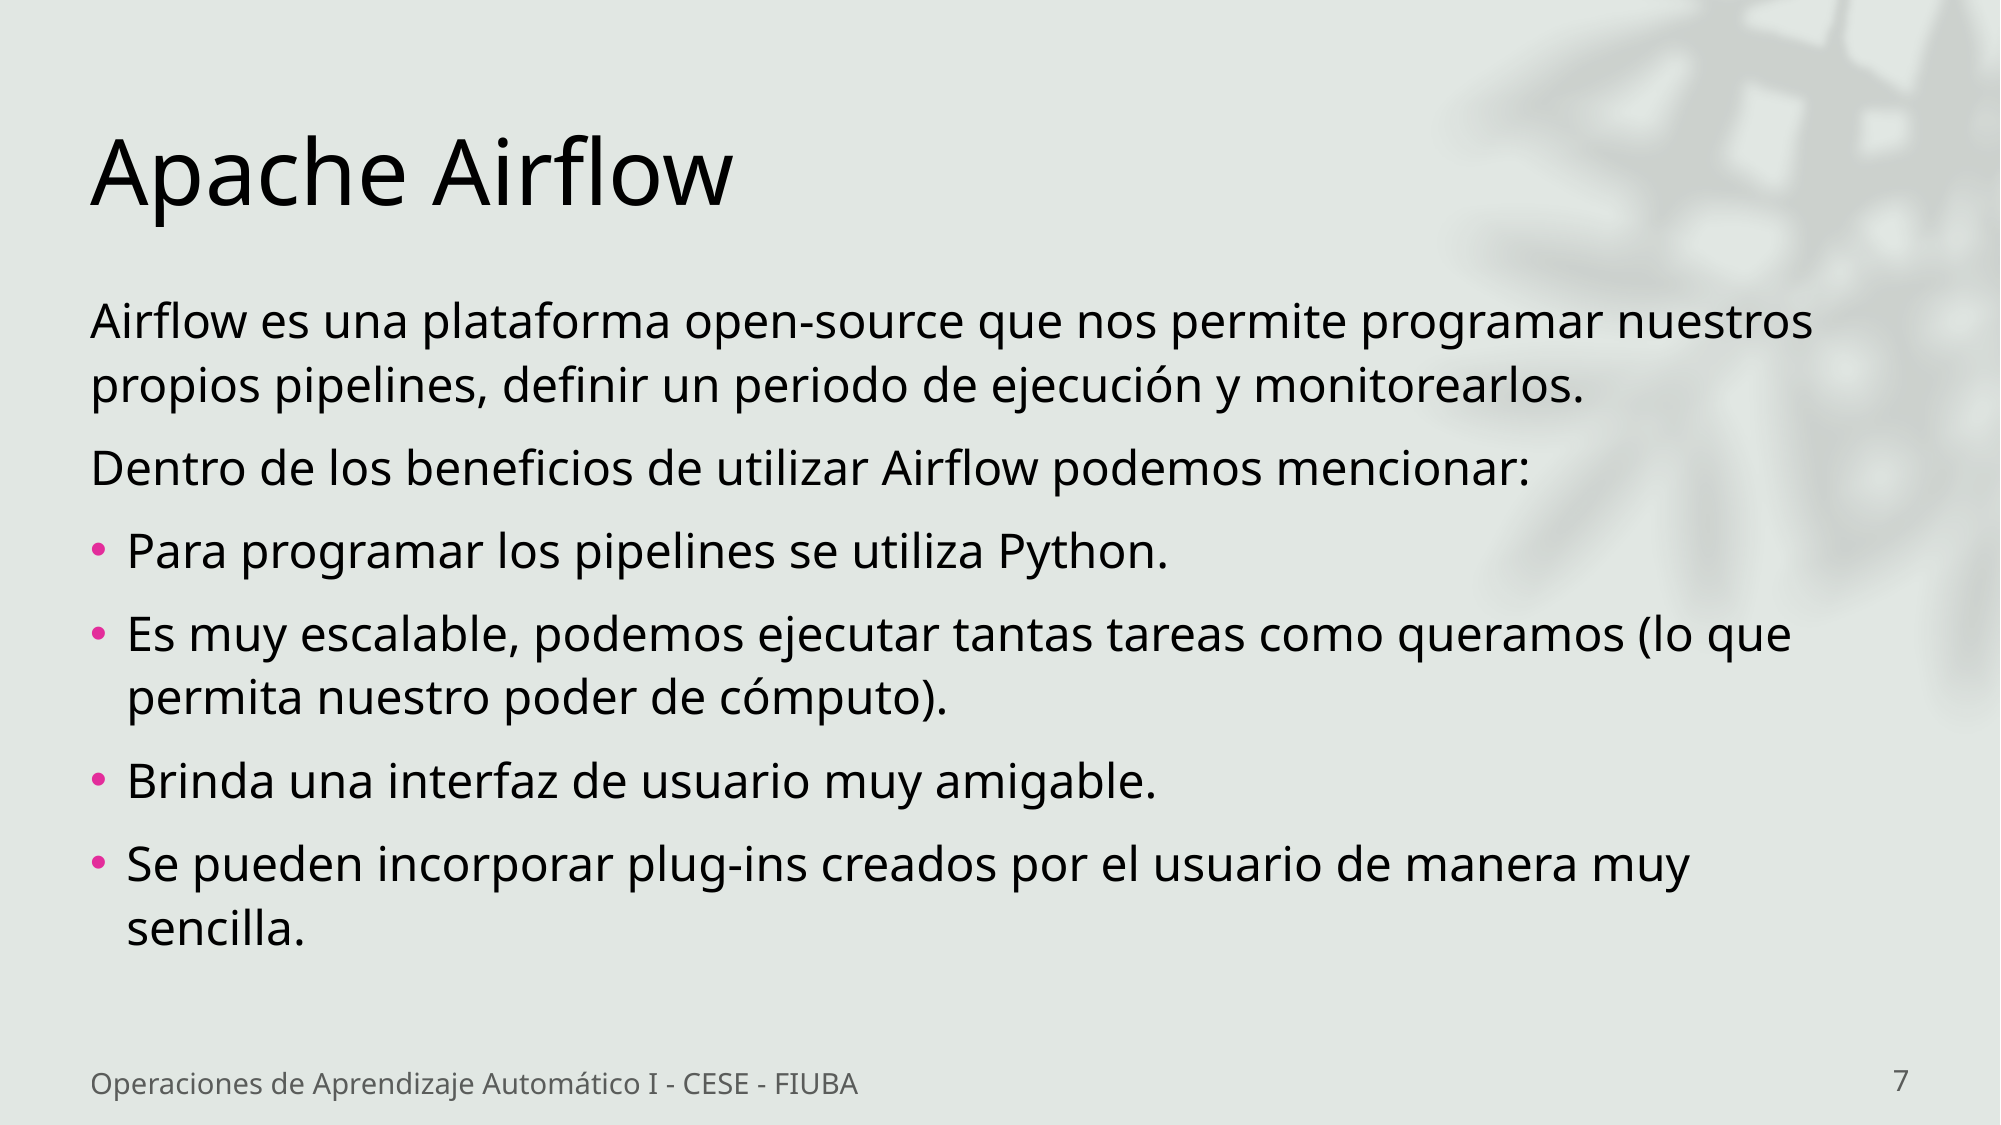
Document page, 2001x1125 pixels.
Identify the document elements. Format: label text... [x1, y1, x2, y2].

title Apache Airflow [75, 60, 1863, 277]
slide_number 7 [1474, 1052, 1925, 1113]
list Airflow es una plataforma open-source que nos permite programar nuestros propios pipelines, definir un periodo de ejecución y monitorearlos. Dentro de los beneficios de utilizar Airflow podemos mencionar: Para programar los pipelines se utiliza Python. Es muy escalable, podemos ejecutar tantas tareas como queramos (lo que permita nuestro poder de cómputo). Brinda una interfaz de usuario muy amigable. Se pueden incorporar plug-ins creados por el usuario de manera muy sencilla. [75, 277, 1863, 1009]
footer Operaciones de Aprendizaje Automático I - CESE - FIUBA [75, 1052, 976, 1113]
